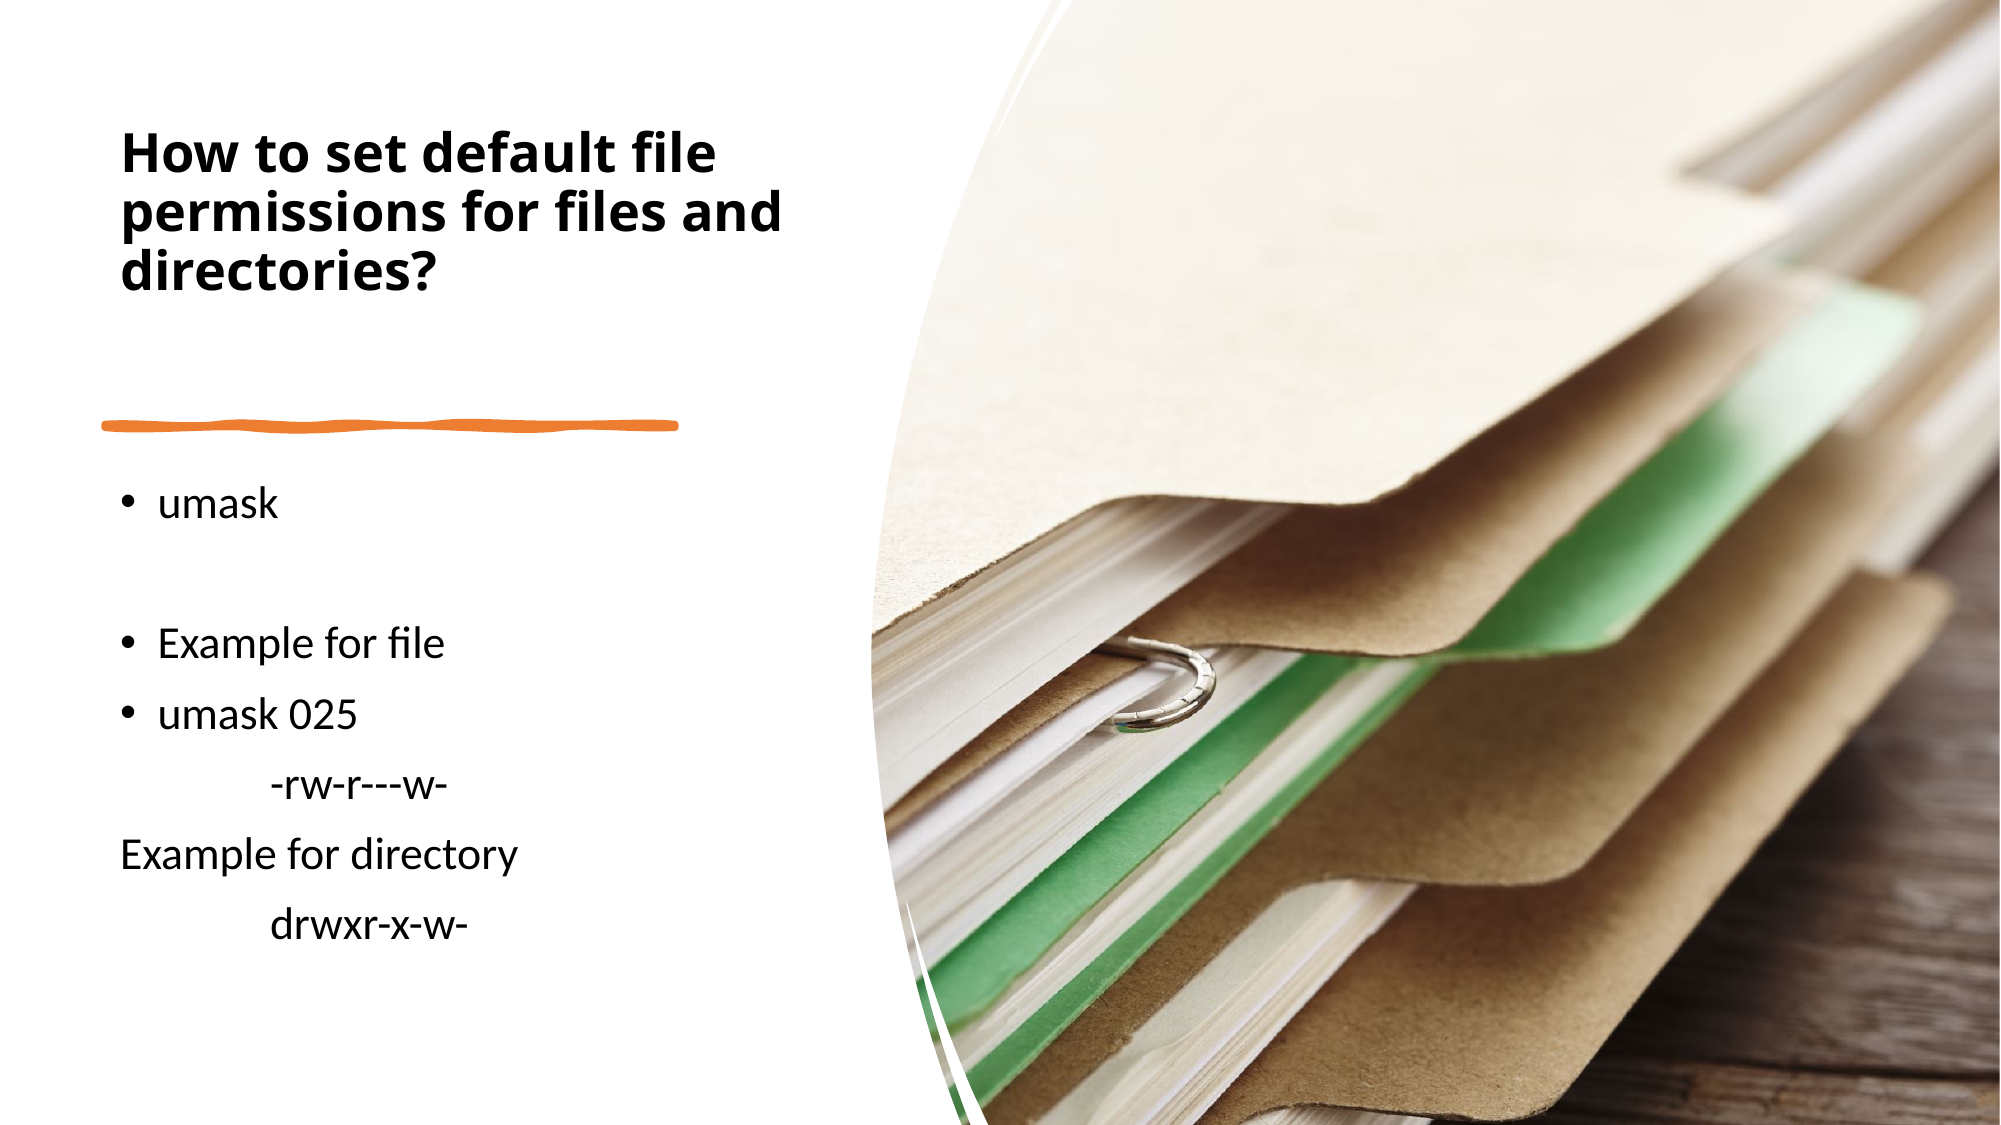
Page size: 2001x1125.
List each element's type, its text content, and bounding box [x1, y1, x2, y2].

list umask Example for file umask 025 -rw-r---w- Example for directory drwxr-x-w- [105, 471, 802, 1016]
picture [871, 0, 2000, 1125]
title How to set default file permissions for files and directories? [105, 53, 822, 375]
text_box [103, 421, 676, 431]
text_box [0, 0, 871, 1125]
